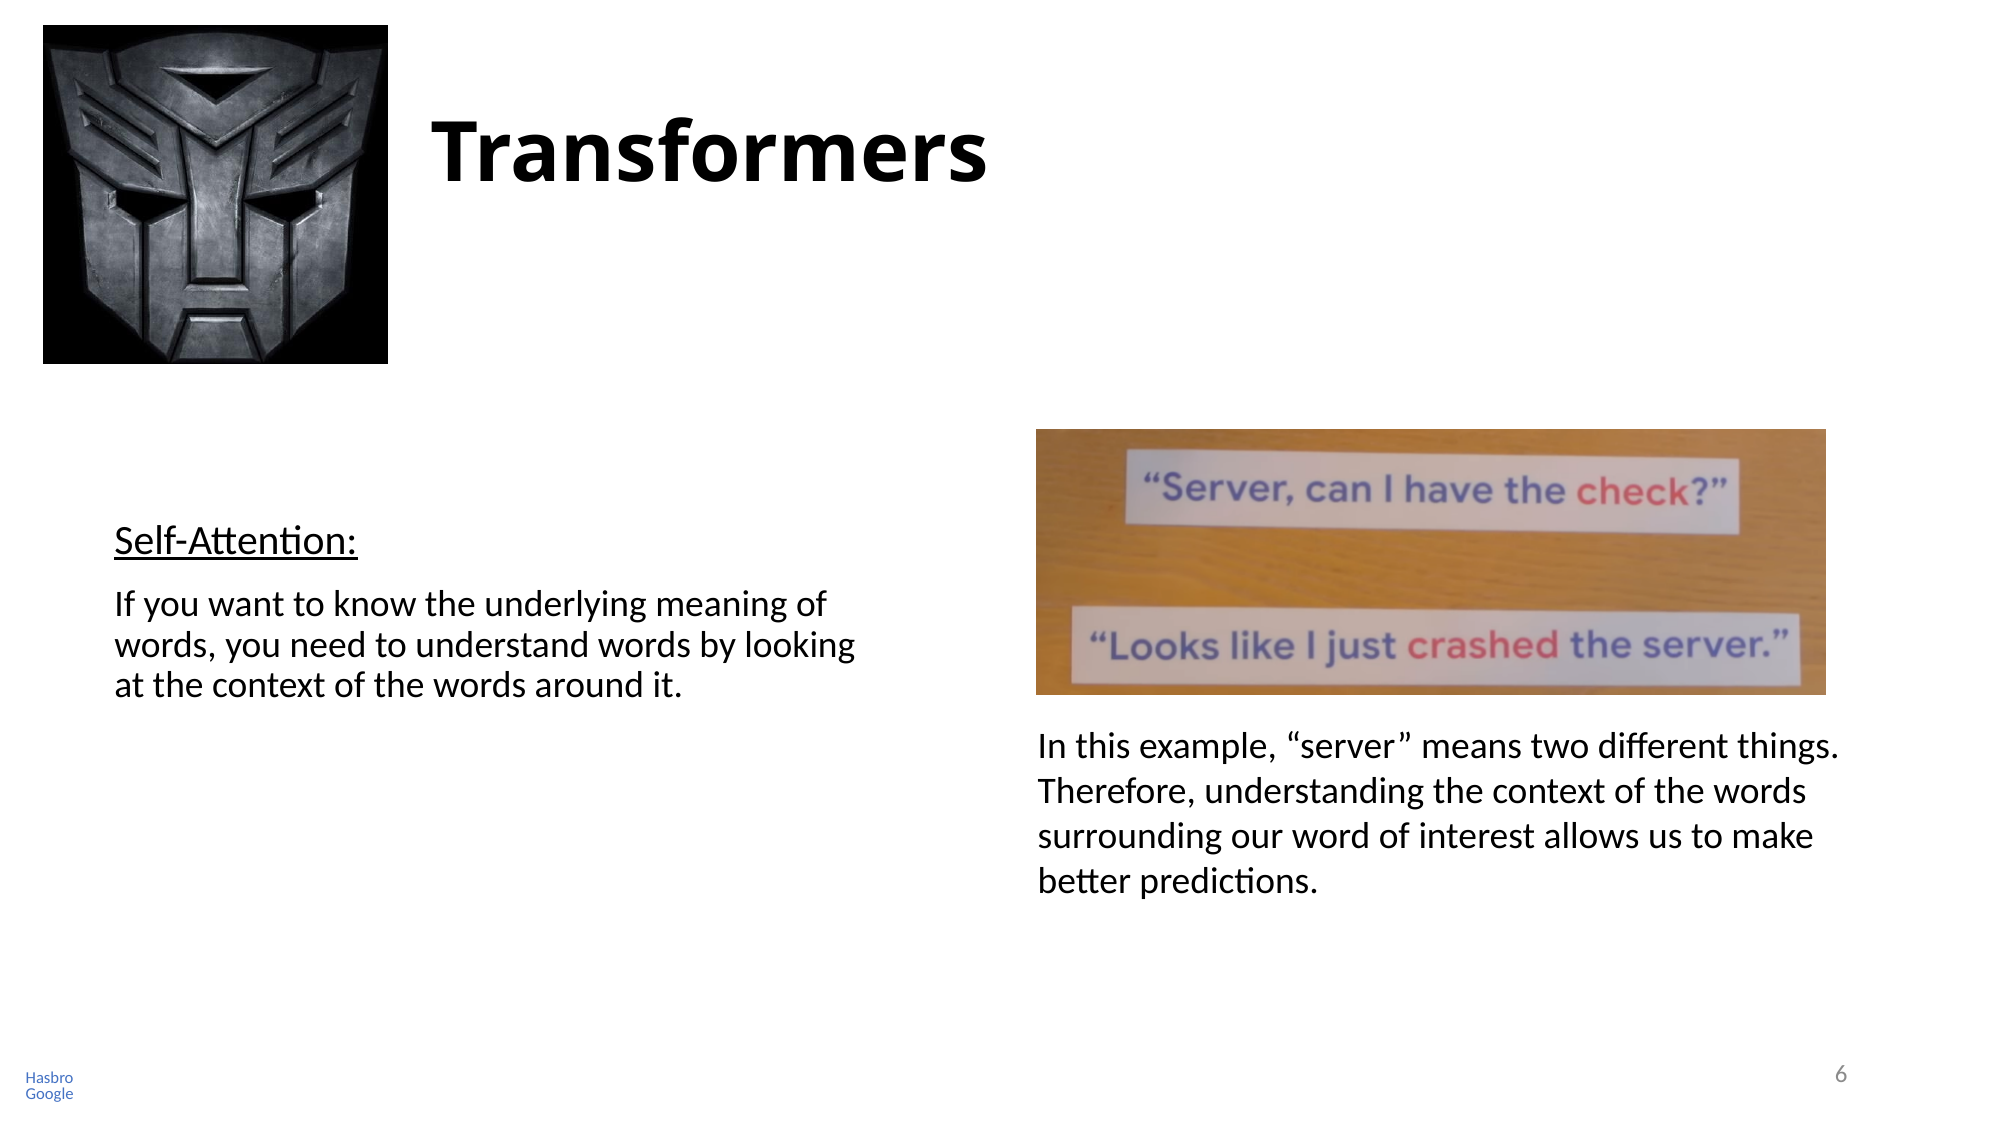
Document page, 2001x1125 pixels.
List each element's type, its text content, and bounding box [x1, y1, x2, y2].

title Transformers [415, 51, 1052, 258]
list Self-Attention: If you want to know the underlying meaning of words, you need to understand words by looking at the context of the words around it. [99, 510, 908, 739]
slide_number 6 [1412, 1042, 1863, 1103]
text_box Hasbro [10, 1059, 1086, 1094]
text_box Google [10, 1094, 263, 1111]
picture [1036, 429, 1826, 695]
picture [43, 25, 388, 364]
text_box In this example, “server” means two different things. Therefore, understanding the context of the words surrounding our word of interest allows us to make better predictions. [1022, 713, 1878, 909]
